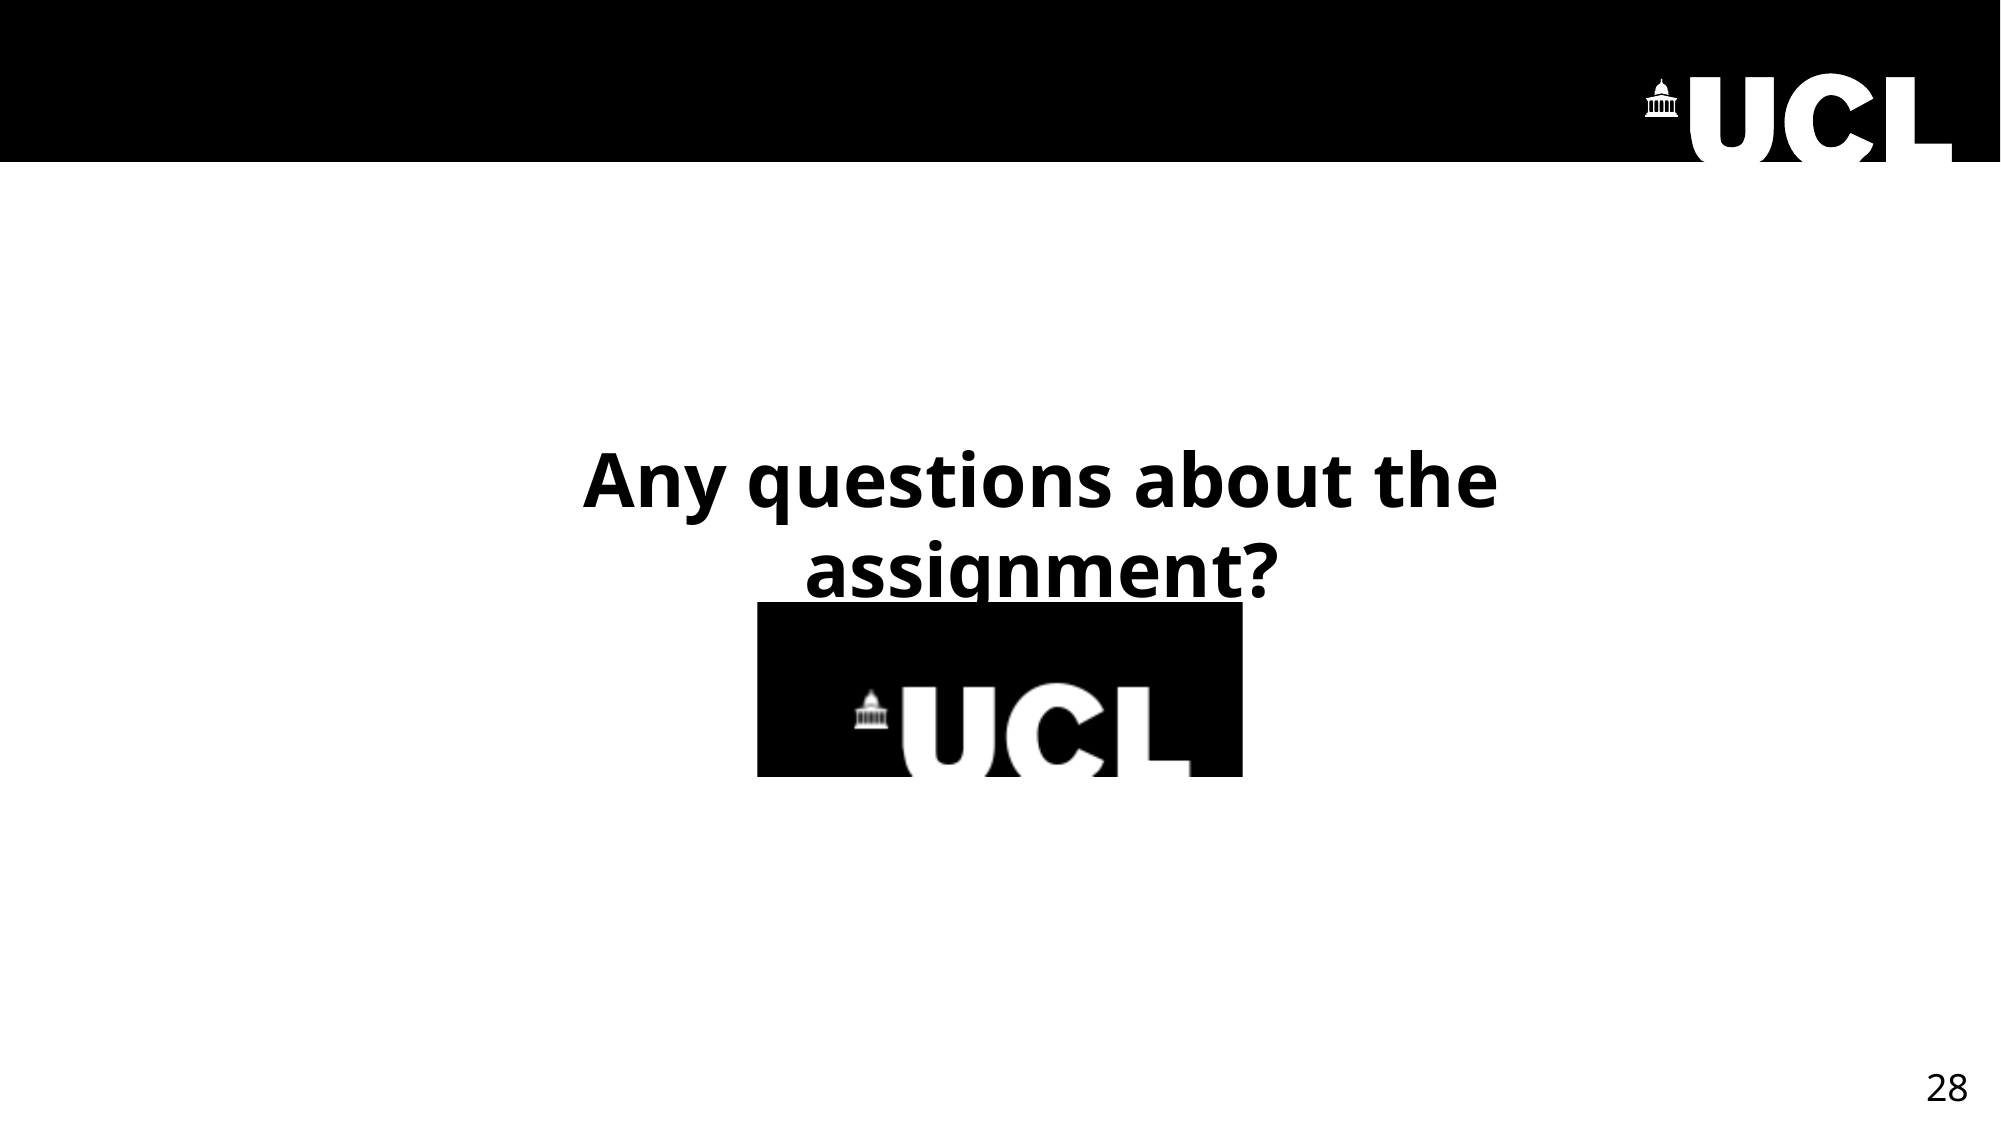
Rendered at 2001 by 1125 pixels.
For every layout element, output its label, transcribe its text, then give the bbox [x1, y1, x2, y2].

text_box Any questions about the assignment? [377, 424, 1707, 620]
picture [757, 602, 1243, 778]
text_box 28 [1911, 1056, 2000, 1080]
picture [1645, 78, 1678, 117]
